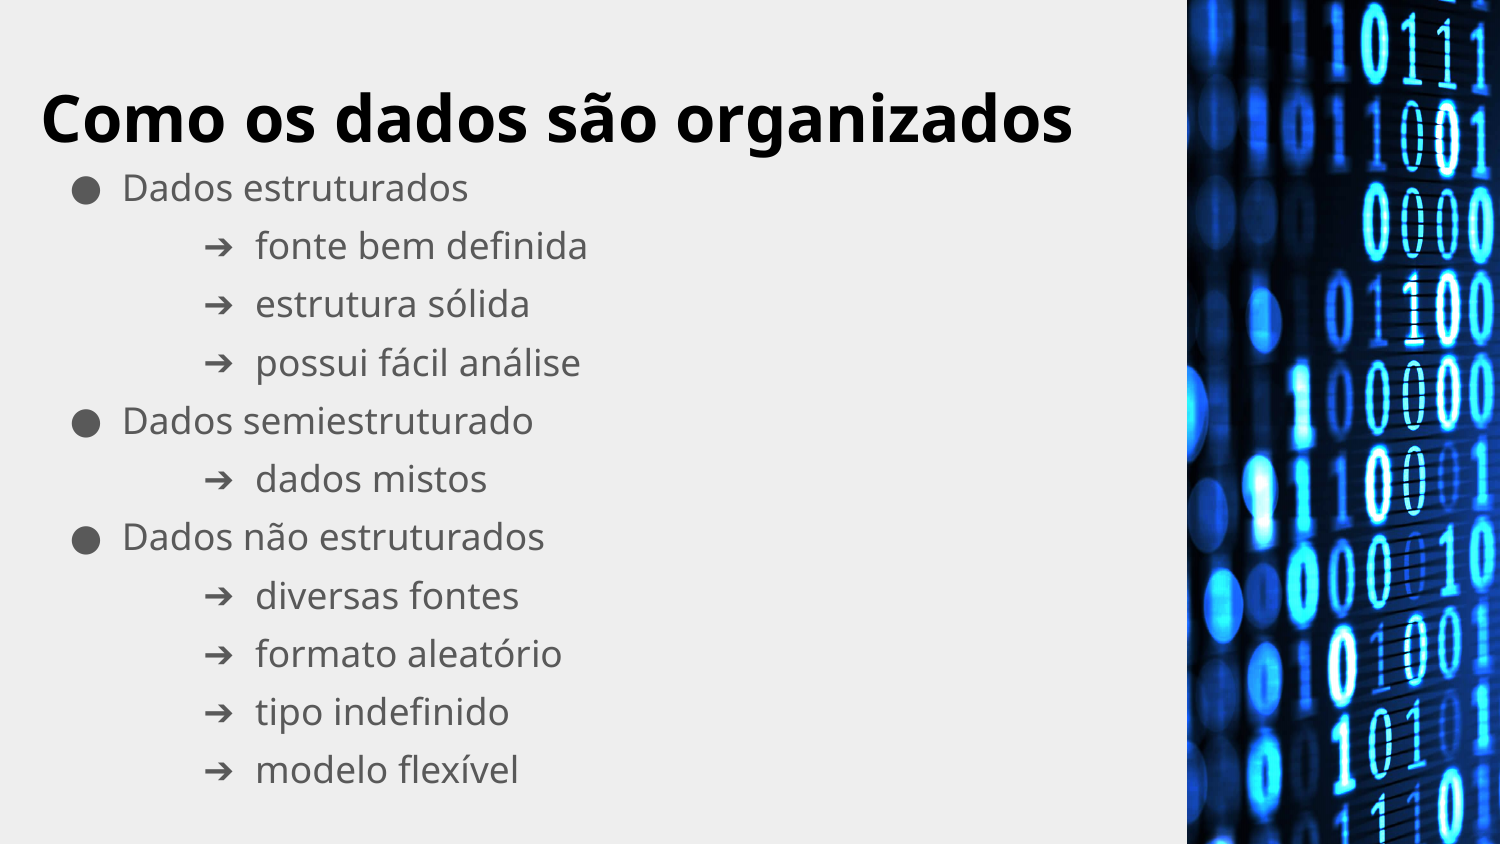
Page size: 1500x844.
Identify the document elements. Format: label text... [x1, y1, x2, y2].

title Como os dados são organizados [25, 57, 503, 185]
list Dados estruturados fonte bem definida estrutura sólida possui fácil análise Dados semiestruturado dados mistos Dados não estruturados diversas fontes formato aleatório tipo indefinido modelo flexível [40, 138, 503, 813]
picture [508, 0, 1500, 844]
